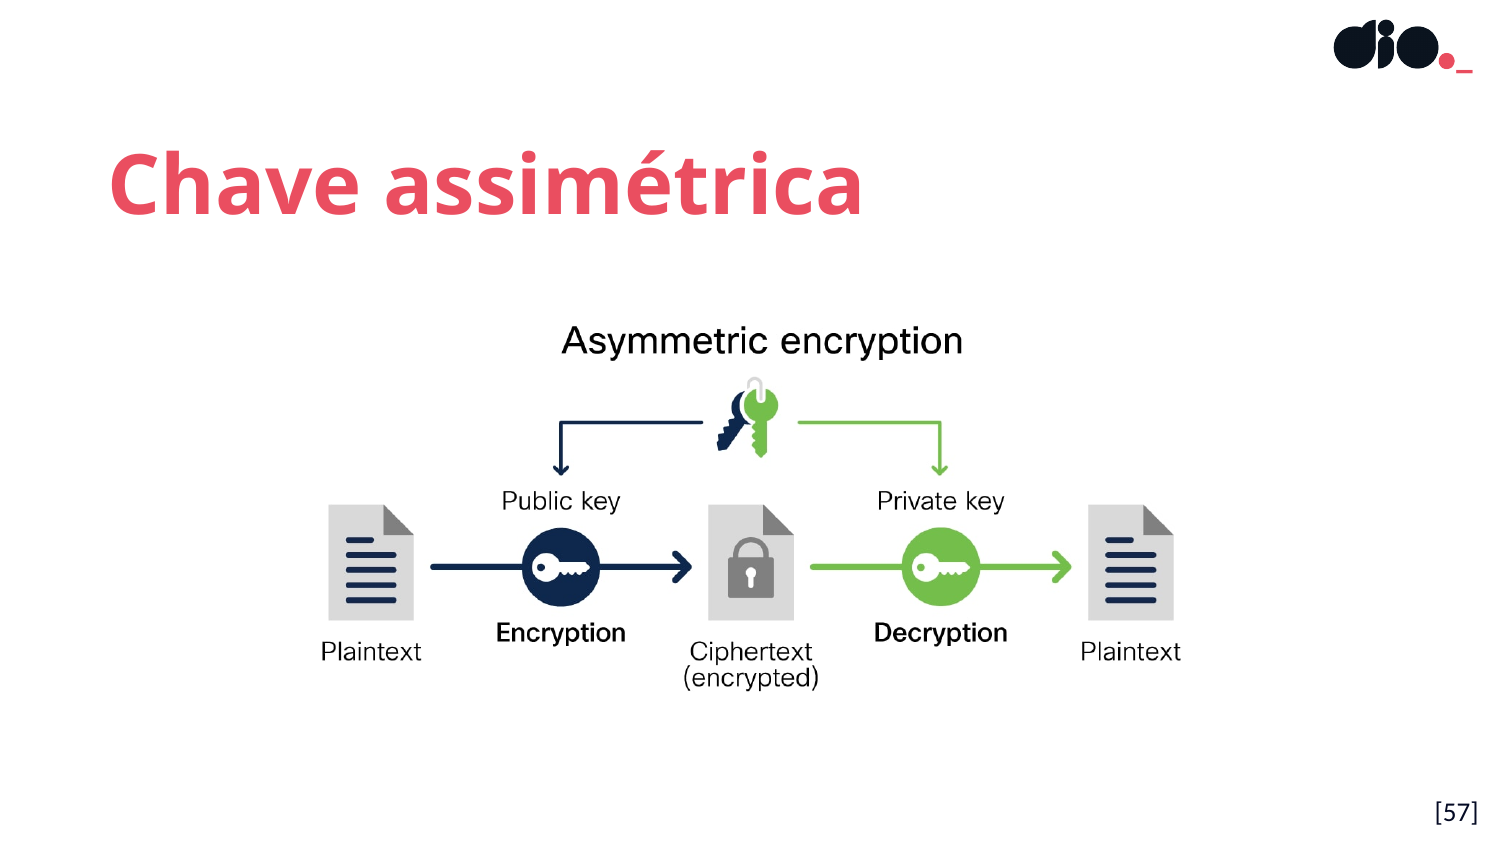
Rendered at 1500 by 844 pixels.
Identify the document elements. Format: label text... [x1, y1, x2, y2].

text_box Chave assimétrica [92, 104, 1408, 243]
slide_number [57] [1403, 779, 1494, 844]
picture [1333, 19, 1473, 74]
picture [296, 269, 1203, 780]
